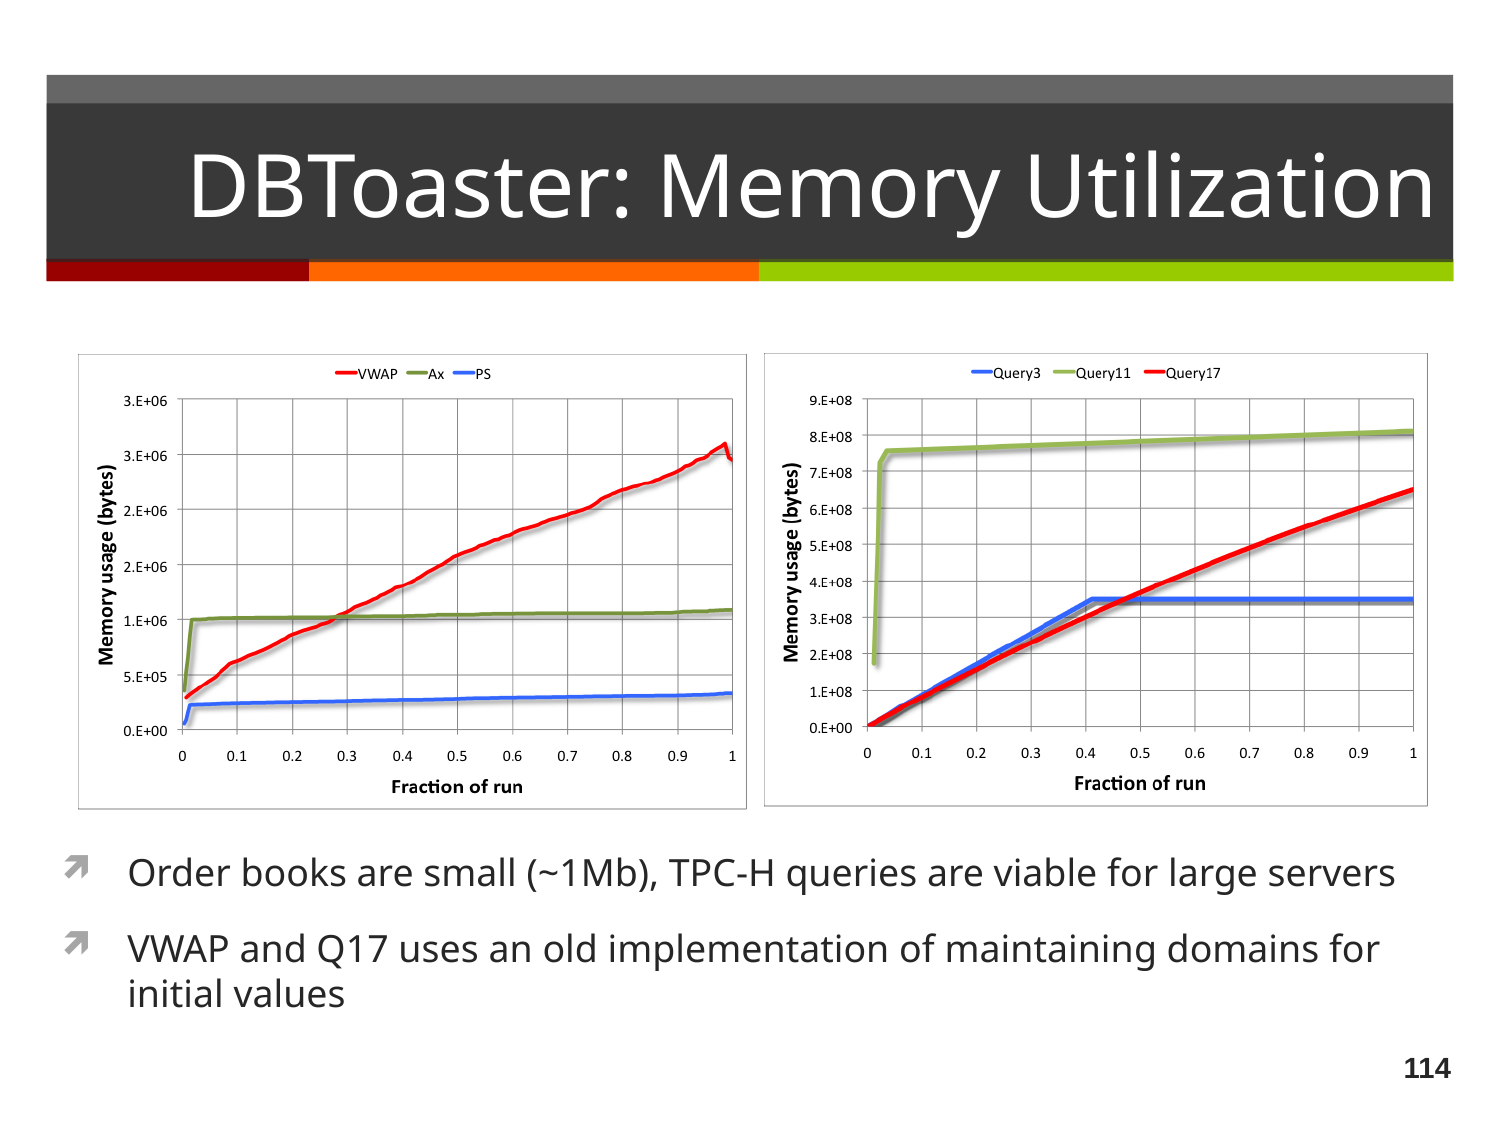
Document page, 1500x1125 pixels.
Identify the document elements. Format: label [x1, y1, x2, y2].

list [46, 884, 1454, 1051]
picture [24, 281, 1488, 888]
title [46, 103, 1454, 263]
